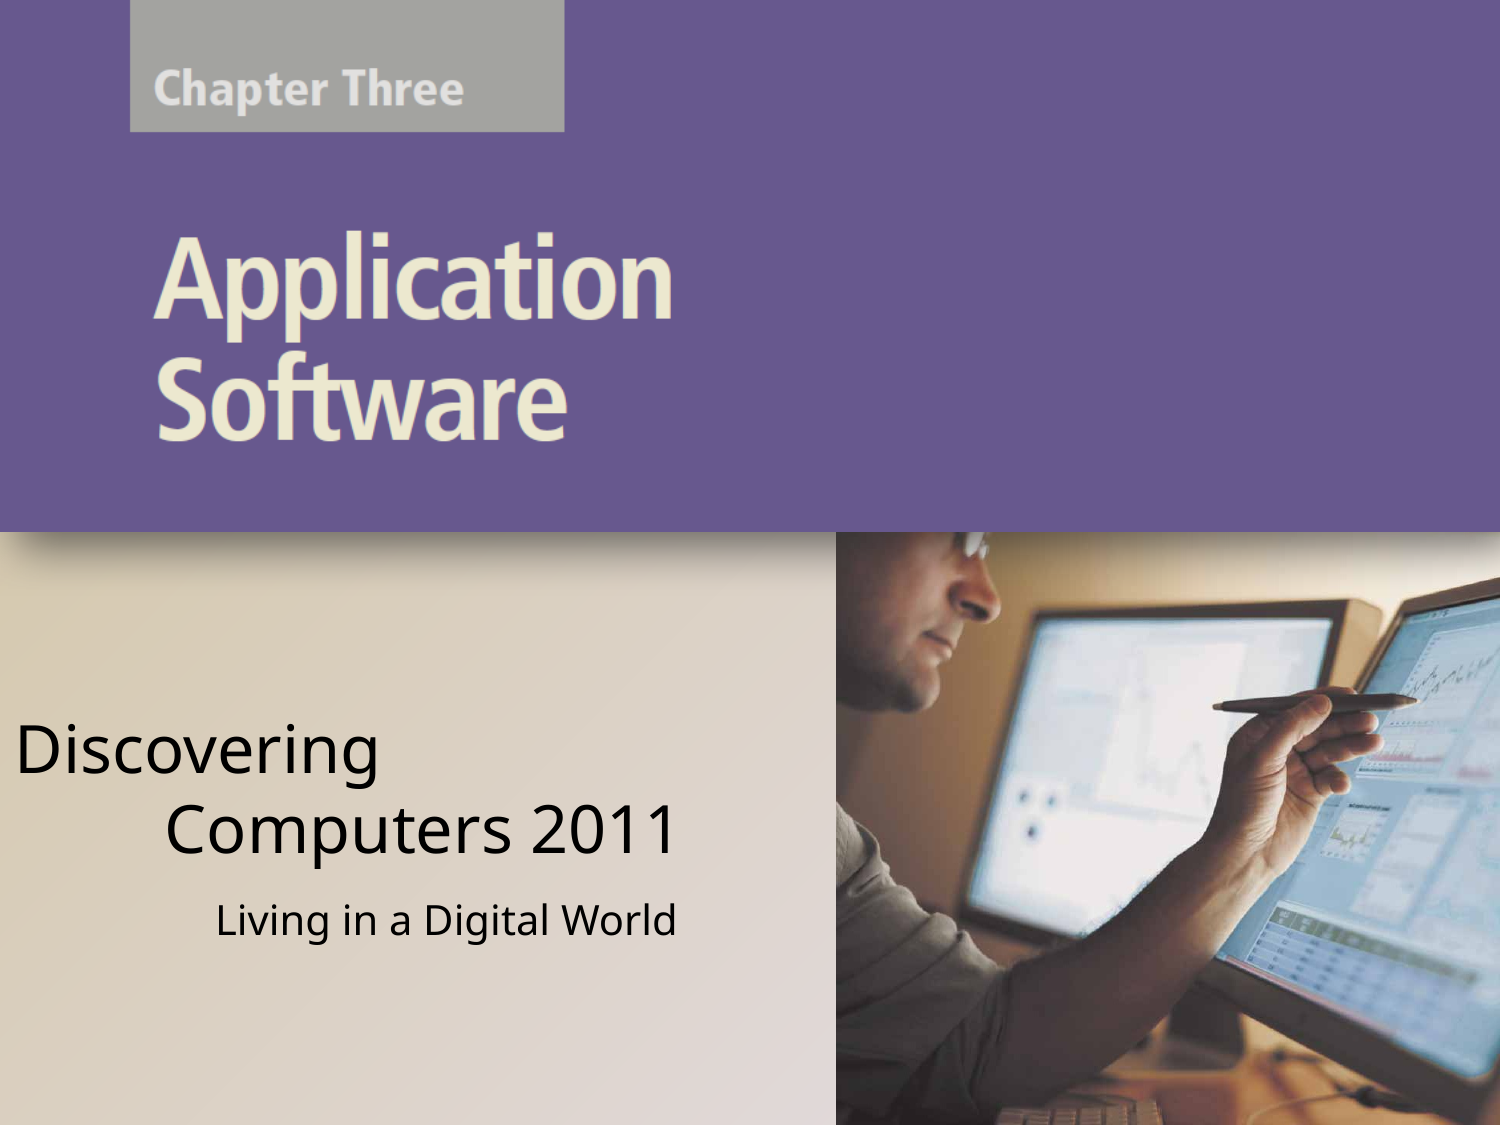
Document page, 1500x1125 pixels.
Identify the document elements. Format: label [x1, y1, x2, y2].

picture [836, 542, 1500, 1125]
picture [0, 0, 1500, 532]
